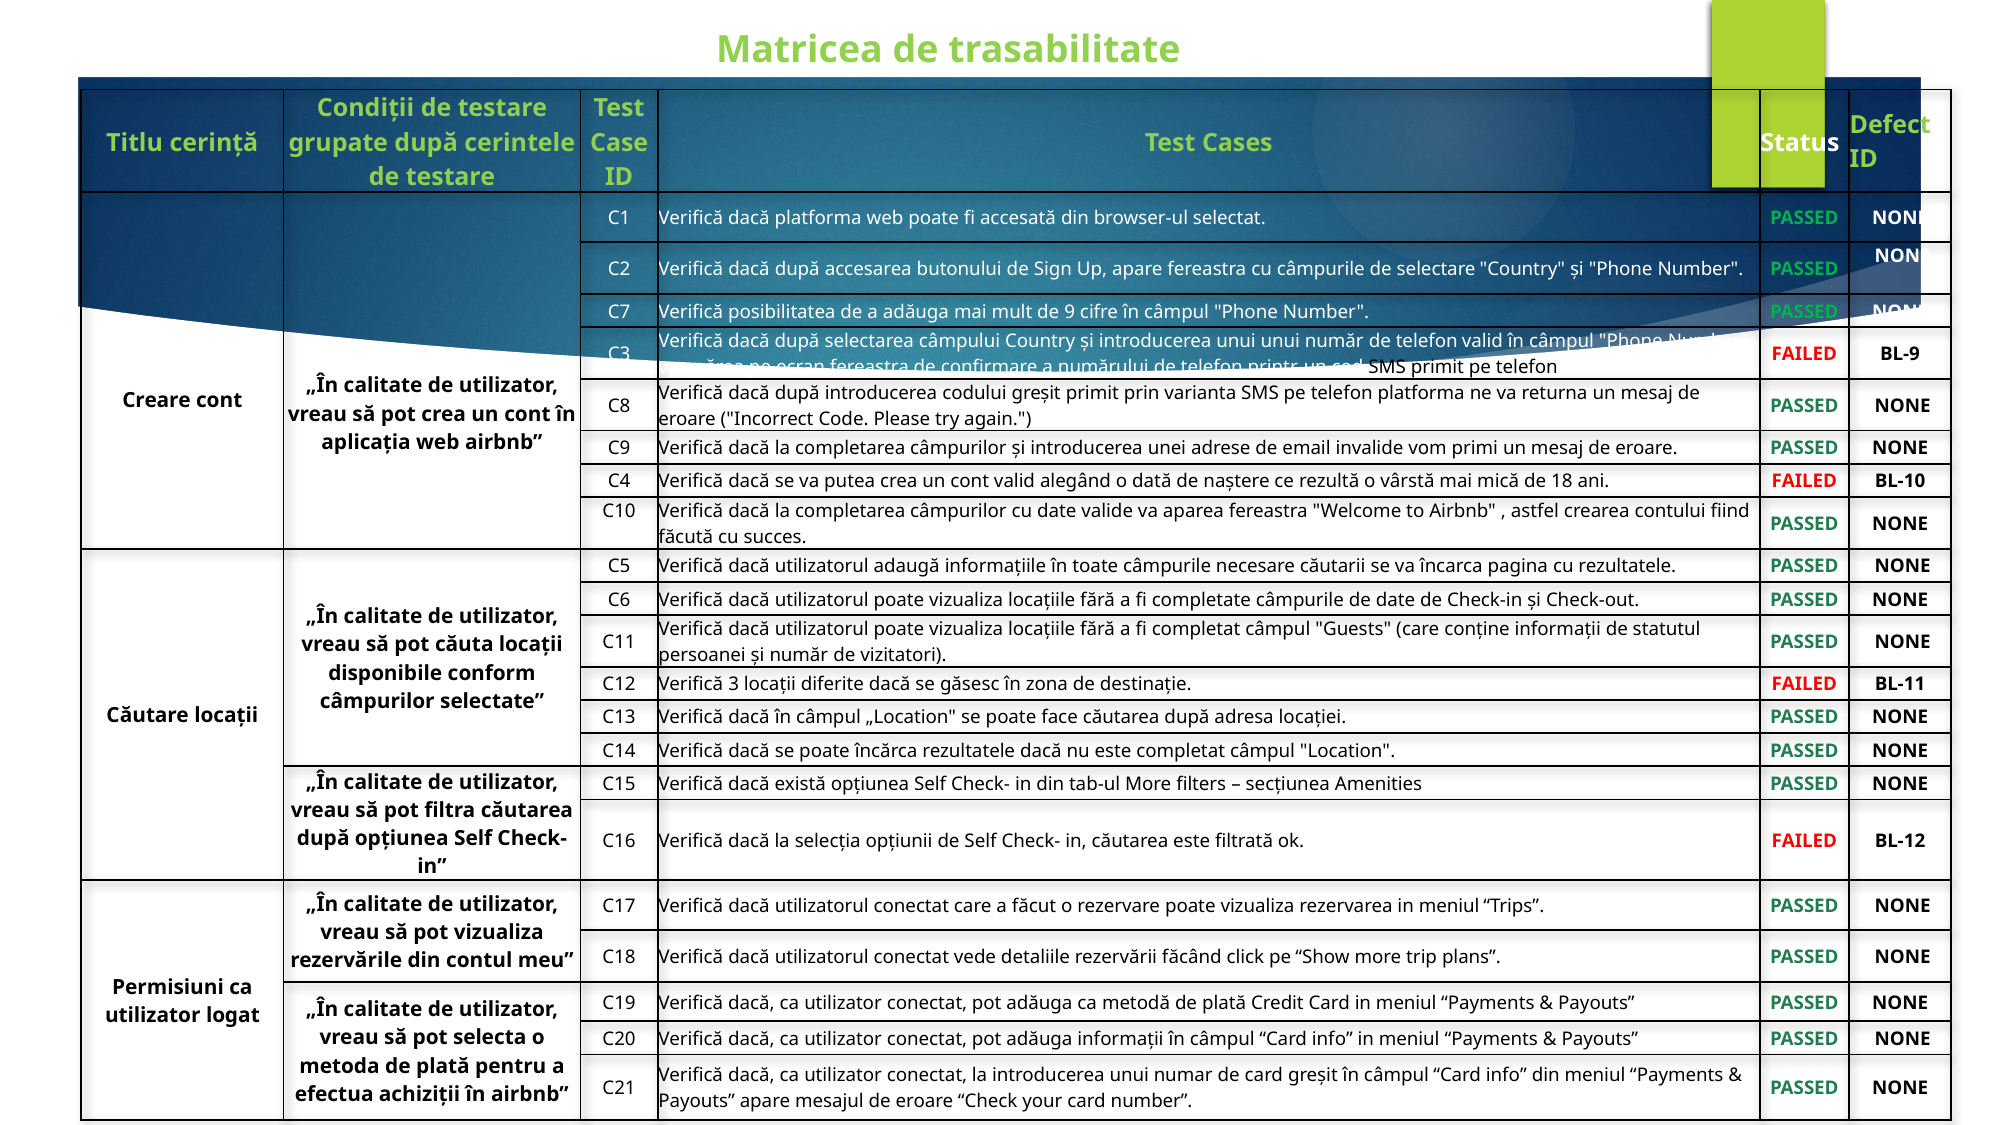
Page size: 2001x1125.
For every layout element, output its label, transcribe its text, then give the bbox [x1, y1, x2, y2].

table_cell C12 [581, 668, 657, 699]
table_cell NONE [1850, 931, 1950, 981]
table_header Test Cases [659, 90, 1759, 191]
table_cell C4 [581, 465, 657, 496]
table_cell Verifică dacă la completarea câmpurilor și introducerea unei adrese de email invalide vom primi un mesaj de eroare. [659, 431, 1759, 463]
table_header Test Case ID [581, 90, 657, 191]
table_cell C21 [581, 1055, 657, 1119]
table_cell PASSED [1761, 881, 1848, 929]
table_header Defect ID [1850, 90, 1950, 191]
table_cell Verifică dacă utilizatorul conectat vede detaliile rezervării făcând click pe “Show more trip plans”. [659, 931, 1759, 981]
table_cell PASSED [1761, 1055, 1848, 1119]
table_cell „În calitate de utilizator, vreau să pot filtra căutarea după opțiunea Self Check-in” [284, 767, 580, 879]
table_cell Permisiuni ca utilizator logat [82, 881, 283, 1119]
table_cell PASSED [1761, 243, 1848, 293]
table_cell Verifică dacă în câmpul „Location" se poate face căutarea după adresa locației. [659, 701, 1759, 732]
table_cell NONE [1850, 243, 1950, 293]
table_cell C15 [581, 767, 657, 799]
table_cell NONE [1850, 1055, 1950, 1119]
table_cell Verifică dacă la selecția opțiunii de Self Check- in, căutarea este filtrată ok. [659, 800, 1759, 879]
table_cell NONE [1850, 583, 1950, 614]
table_cell „În calitate de utilizator, vreau să pot vizualiza rezervările din contul meu” [284, 881, 580, 981]
table_cell Verifică dacă, ca utilizator conectat, pot adăuga informații în câmpul “Card info” in meniul “Payments & Payouts” [659, 1022, 1759, 1054]
table_cell BL-11 [1850, 668, 1950, 699]
table_cell NONE [1850, 881, 1950, 929]
table_cell Verifică dacă utilizatorul poate vizualiza locațiile fără a fi completate câmpurile de date de Check-in și Check-out. [659, 583, 1759, 614]
table_cell C19 [581, 983, 657, 1020]
table_cell C13 [581, 701, 657, 732]
table_cell NONE [1850, 734, 1950, 765]
table_cell FAILED [1761, 668, 1848, 699]
table_cell PASSED [1761, 931, 1848, 981]
table_cell Verifică dacă după selectarea câmpului Country și introducerea unui unui număr de telefon valid în câmpul "Phone Number", va apărea pe ecran fereastra de confirmare a numărului de telefon printr-un cod SMS primit pe telefon. [659, 328, 1759, 378]
table_cell C11 [581, 616, 657, 666]
table_cell C20 [581, 1022, 657, 1054]
table_cell „În calitate de utilizator, vreau să pot crea un cont în aplicația web airbnb” [284, 193, 580, 548]
table_cell PASSED [1761, 1022, 1848, 1054]
table_cell NONE [1850, 380, 1950, 430]
table_cell „În calitate de utilizator, vreau să pot căuta locații disponibile conform câmpurilor selectate” [284, 550, 580, 765]
table_cell PASSED [1761, 583, 1848, 614]
table_cell Verifică dacă, ca utilizator conectat, pot adăuga ca metodă de plată Credit Card in meniul “Payments & Payouts” [659, 983, 1759, 1020]
table_cell C18 [581, 931, 657, 981]
table_cell NONE [1850, 616, 1950, 666]
table_cell PASSED [1761, 431, 1848, 463]
table_cell NONE [1850, 295, 1950, 326]
table_cell BL-10 [1850, 465, 1950, 496]
table_cell Verifică posibilitatea de a adăuga mai mult de 9 cifre în câmpul "Phone Number". [659, 295, 1759, 326]
table_cell NONE [1850, 498, 1950, 548]
text_box Matricea de trasabilitate [701, 17, 1250, 78]
table_header Condiții de testare grupate după cerintele de testare [284, 90, 580, 191]
table_cell C14 [581, 734, 657, 765]
table_cell Verifică dacă există opțiunea Self Check- in din tab-ul More filters – secțiunea Amenities [659, 767, 1759, 799]
table_cell Verifică dacă după accesarea butonului de Sign Up, apare fereastra cu câmpurile de selectare "Country" și "Phone Number". [659, 243, 1759, 293]
table_cell C3 [581, 328, 657, 378]
table_cell PASSED [1761, 983, 1848, 1020]
table_cell NONE [1850, 701, 1950, 732]
table_header Titlu cerință [82, 90, 283, 191]
table_cell PASSED [1761, 550, 1848, 581]
table_cell C6 [581, 583, 657, 614]
table_cell PASSED [1761, 380, 1848, 430]
table_cell Creare cont [82, 193, 283, 548]
table_cell „În calitate de utilizator, vreau să pot selecta o metoda de plată pentru a efectua achiziții în airbnb” [284, 983, 580, 1119]
table_cell PASSED [1761, 193, 1848, 241]
table_cell C1 [581, 193, 657, 241]
table_cell Verifică dacă după introducerea codului greșit primit prin varianta SMS pe telefon platforma ne va returna un mesaj de eroare ("Incorrect Code. Please try again.") [659, 380, 1759, 430]
table_header Status [1761, 90, 1848, 191]
table_cell C10 [581, 498, 657, 548]
table_cell FAILED [1761, 465, 1848, 496]
table_cell NONE [1850, 983, 1950, 1020]
table_cell C16 [581, 800, 657, 879]
table_cell FAILED [1761, 800, 1848, 879]
table_cell Verifică dacă platforma web poate fi accesată din browser-ul selectat. [659, 193, 1759, 241]
table_cell FAILED [1761, 328, 1848, 378]
table_cell C9 [581, 431, 657, 463]
table_cell C2 [581, 243, 657, 293]
table_cell Verifică dacă utilizatorul conectat care a făcut o rezervare poate vizualiza rezervarea in meniul “Trips”. [659, 881, 1759, 929]
table_cell PASSED [1761, 734, 1848, 765]
table_cell Verifică dacă, ca utilizator conectat, la introducerea unui numar de card greșit în câmpul “Card info” din meniul “Payments & Payouts” apare mesajul de eroare “Check your card number”. [659, 1055, 1759, 1119]
table_cell PASSED [1761, 616, 1848, 666]
table_cell C8 [581, 380, 657, 430]
table_cell Verifică dacă utilizatorul adaugă informațiile în toate câmpurile necesare căutarii se va încarca pagina cu rezultatele. [659, 550, 1759, 581]
table_cell NONE [1850, 1022, 1950, 1054]
table_cell BL-9 [1850, 328, 1950, 378]
table_cell PASSED [1761, 701, 1848, 732]
table_cell PASSED [1761, 767, 1848, 799]
table_cell NONE [1850, 550, 1950, 581]
table_cell NONE [1850, 767, 1950, 799]
table_cell Verifică dacă se va putea crea un cont valid alegând o dată de naștere ce rezultă o vârstă mai mică de 18 ani. [659, 465, 1759, 496]
table_cell C17 [581, 881, 657, 929]
table_cell Verifică dacă la completarea câmpurilor cu date valide va aparea fereastra "Welcome to Airbnb" , astfel crearea contului fiind făcută cu succes. [659, 498, 1759, 548]
table_cell Verifică dacă utilizatorul poate vizualiza locațiile fără a fi completat câmpul "Guests" (care conține informații de statutul persoanei și număr de vizitatori). [659, 616, 1759, 666]
table_cell NONE [1850, 431, 1950, 463]
table_cell BL-12 [1850, 800, 1950, 879]
table_cell NONE [1850, 193, 1950, 241]
table_cell PASSED [1761, 498, 1848, 548]
table_cell Verifică 3 locații diferite dacă se găsesc în zona de destinație. [659, 668, 1759, 699]
table_cell Verifică dacă se poate încărca rezultatele dacă nu este completat câmpul "Location". [659, 734, 1759, 765]
table_cell C7 [581, 295, 657, 326]
table_cell C5 [581, 550, 657, 581]
table_cell PASSED [1761, 295, 1848, 326]
table_cell Căutare locații [82, 550, 283, 879]
